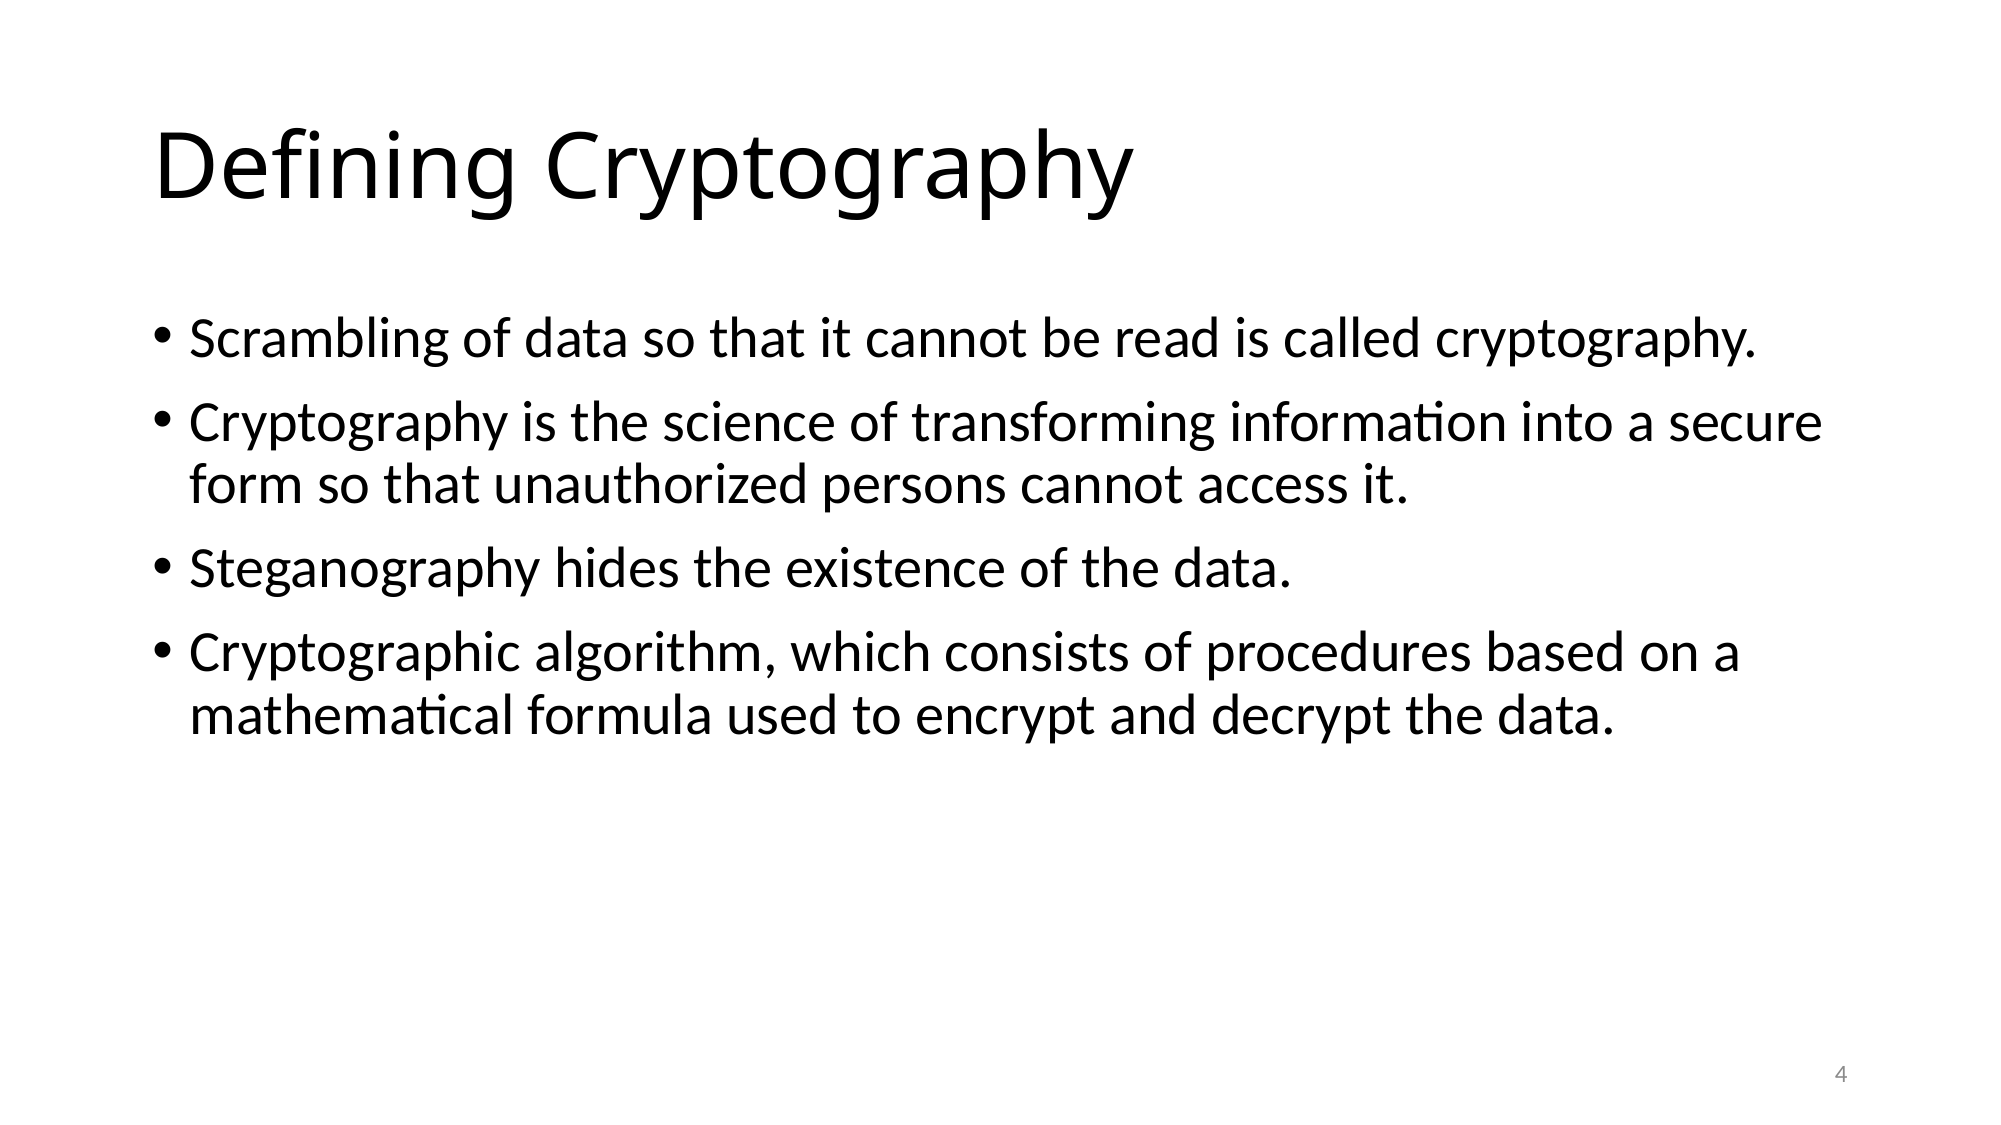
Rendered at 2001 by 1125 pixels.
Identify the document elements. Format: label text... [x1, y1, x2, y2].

title Defining Cryptography [137, 59, 1863, 278]
slide_number 4 [1412, 1042, 1863, 1103]
list Scrambling of data so that it cannot be read is called cryptography. Cryptography is the science of transforming information into a secure form so that unauthorized persons cannot access it. Steganography hides the existence of the data. Cryptographic algorithm, which consists of procedures based on a mathematical formula used to encrypt and decrypt the data. [137, 299, 1863, 1014]
